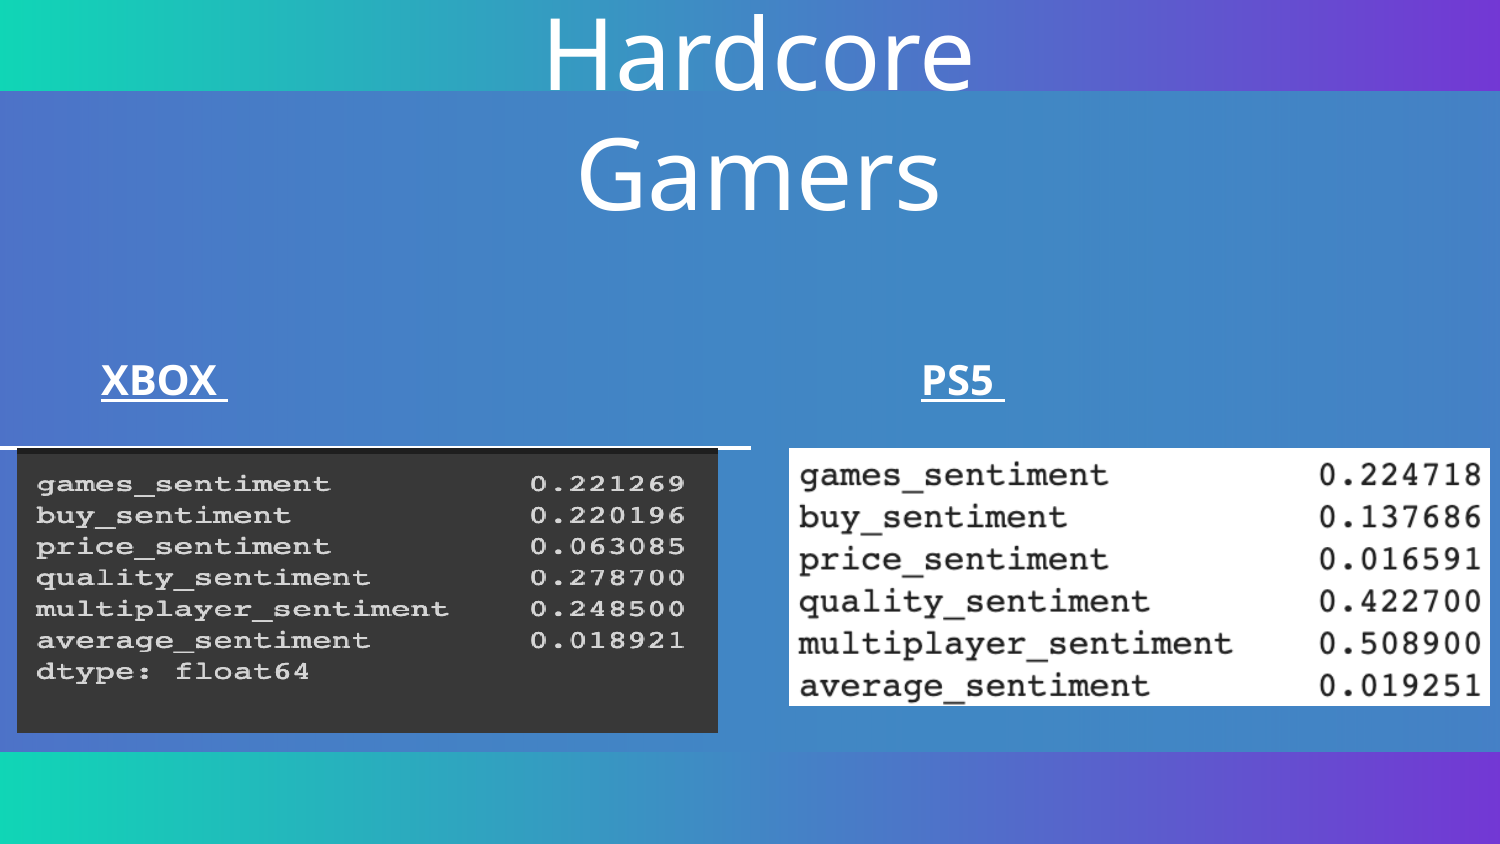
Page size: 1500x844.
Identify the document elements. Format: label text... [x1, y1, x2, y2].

subtitle PS5 [905, 338, 1269, 447]
subtitle XBOX [86, 338, 456, 447]
picture [17, 448, 718, 733]
picture [789, 448, 1490, 706]
title Sentiment Analysis Hardcore Gamers [413, 106, 1105, 246]
